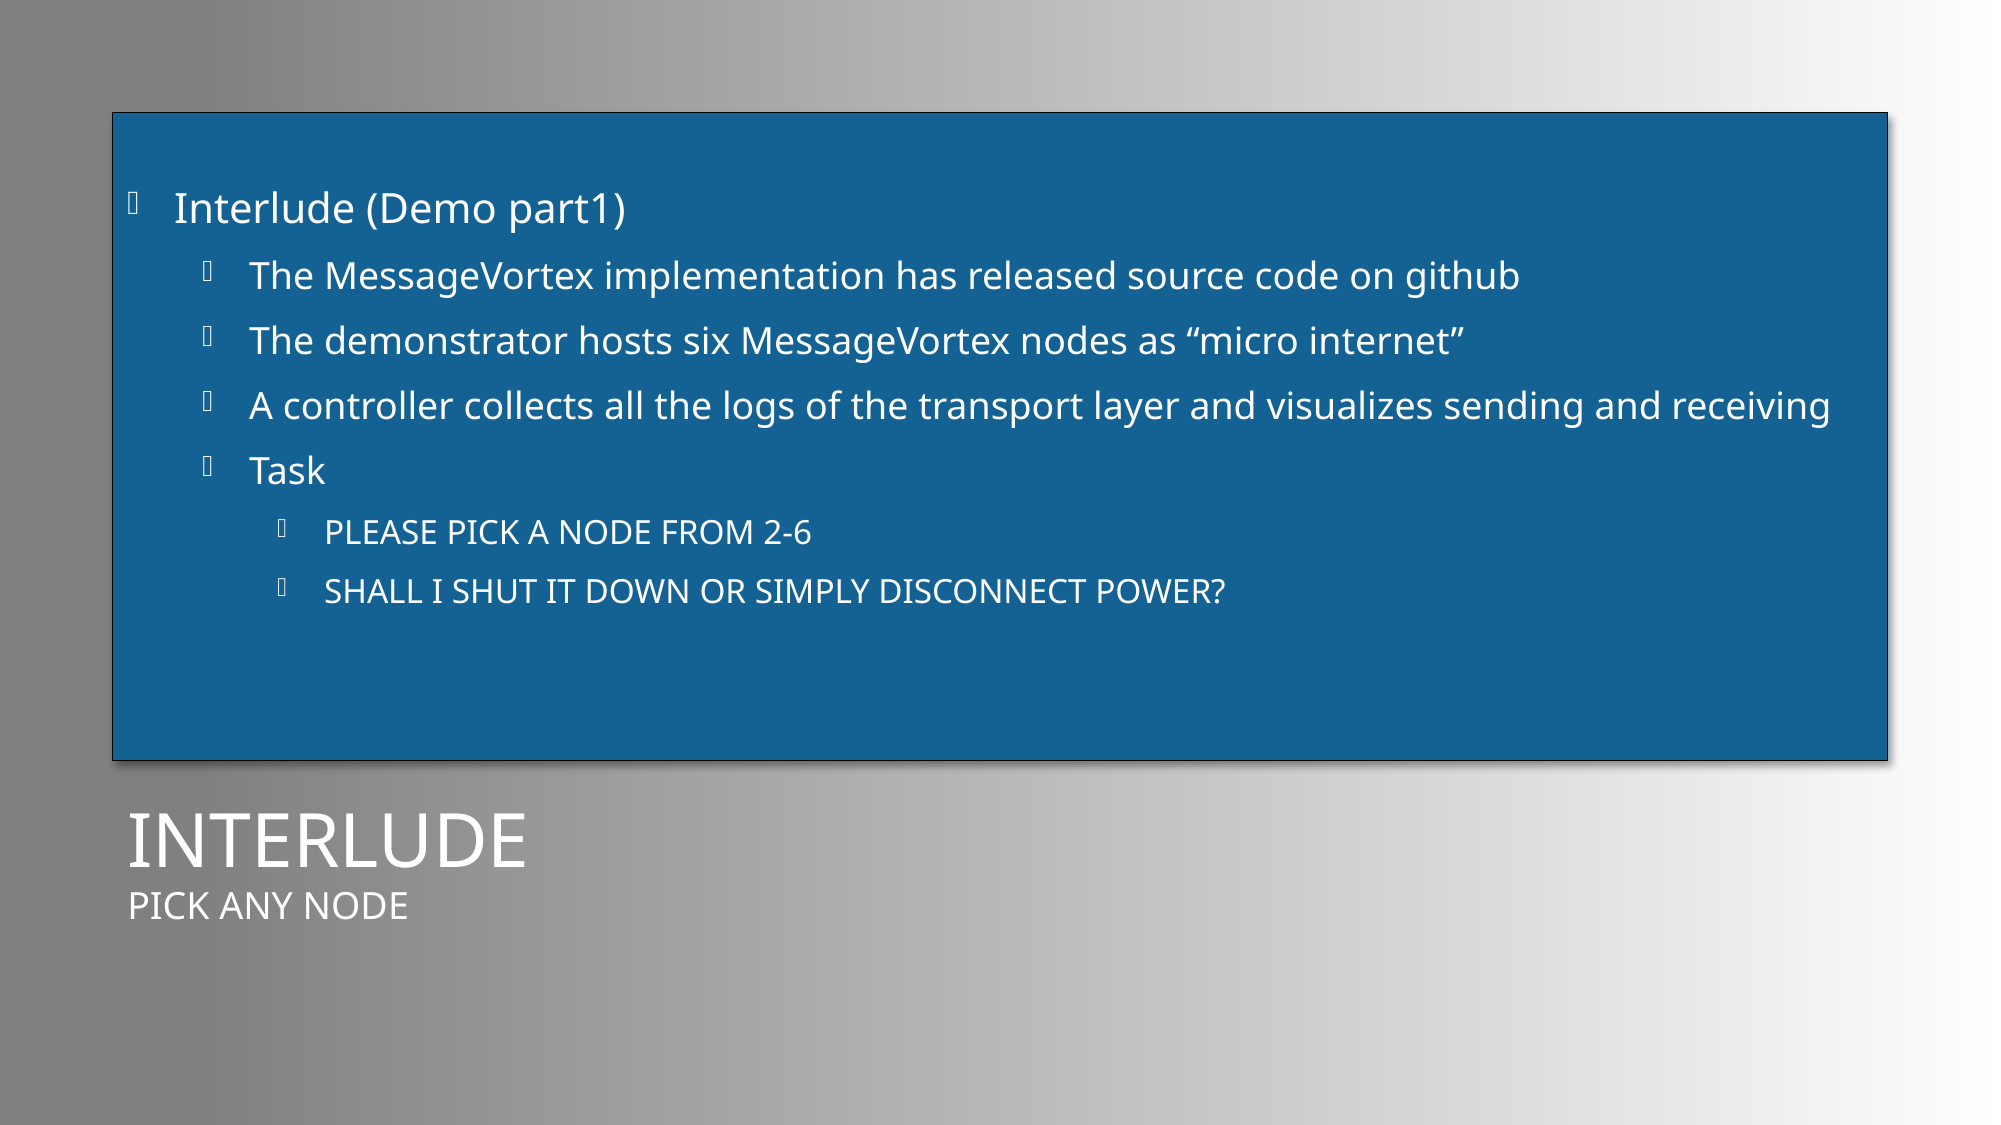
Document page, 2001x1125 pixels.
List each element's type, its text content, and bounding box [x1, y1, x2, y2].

list Interlude (Demo part1) The MessageVortex implementation has released source code on github The demonstrator hosts six MessageVortex nodes as “micro internet” A controller collects all the logs of the transport layer and visualizes sending and receiving Task PLEASE PICK A NODE FROM 2-6 SHALL I SHUT IT DOWN OR SIMPLY DISCONNECT POWER? [112, 112, 1888, 761]
title Interlude Pick any node [112, 736, 1513, 984]
